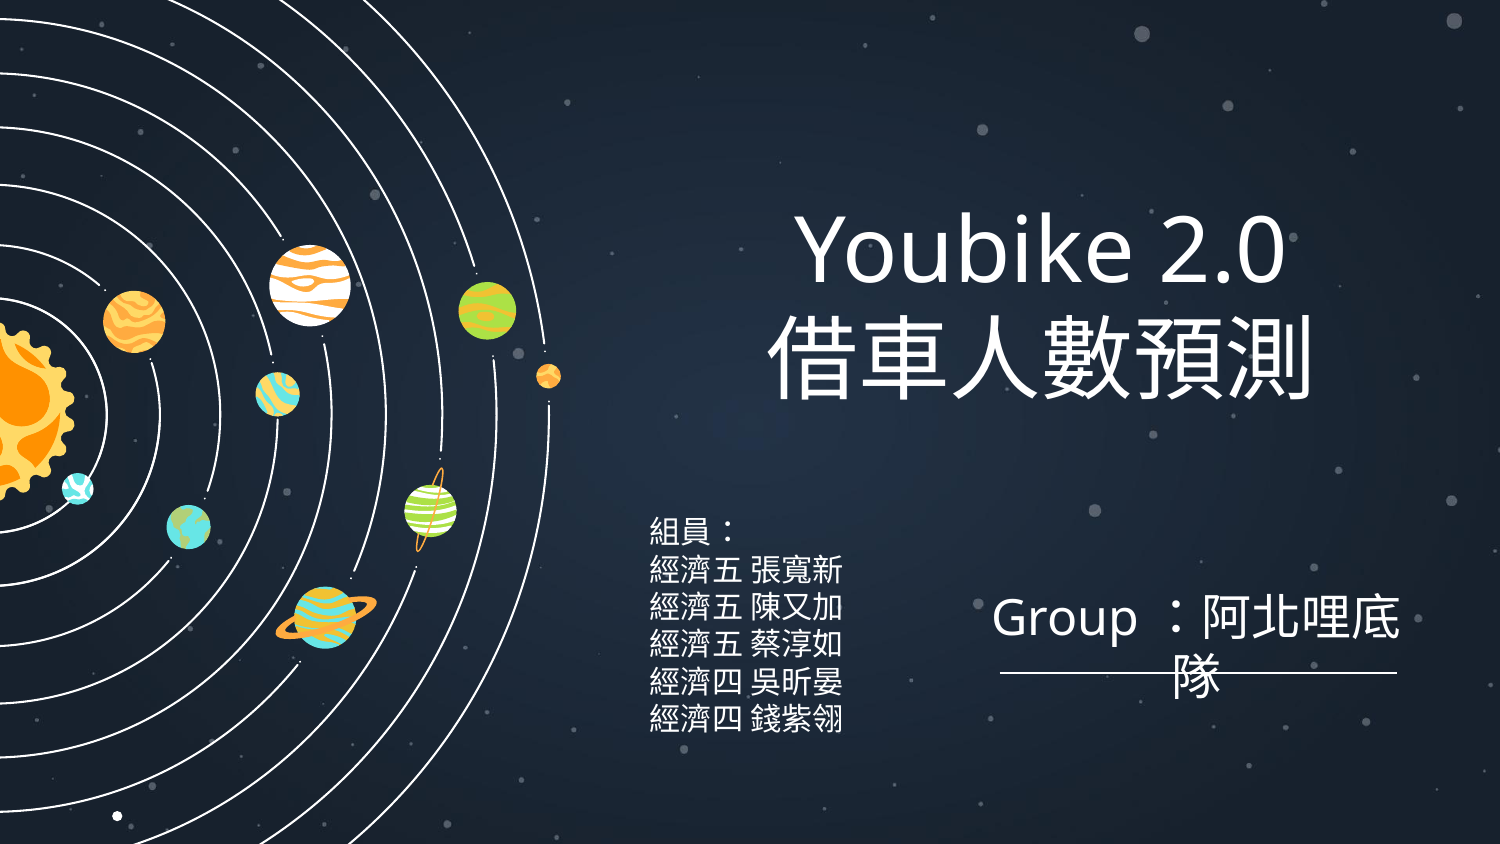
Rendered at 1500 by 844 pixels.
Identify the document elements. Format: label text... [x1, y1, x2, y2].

title Youbike 2.0 借車人數預測 [695, 165, 1389, 426]
picture [561, 0, 1500, 844]
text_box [0, 0, 561, 844]
subtitle 組員： 經濟五 張寬新 經濟五 陳又加 經濟五 蔡淳如 經濟四 吳昕晏 經濟四 錢紫翎 [634, 497, 915, 721]
subtitle Group：阿北哩底隊 [962, 570, 1430, 721]
